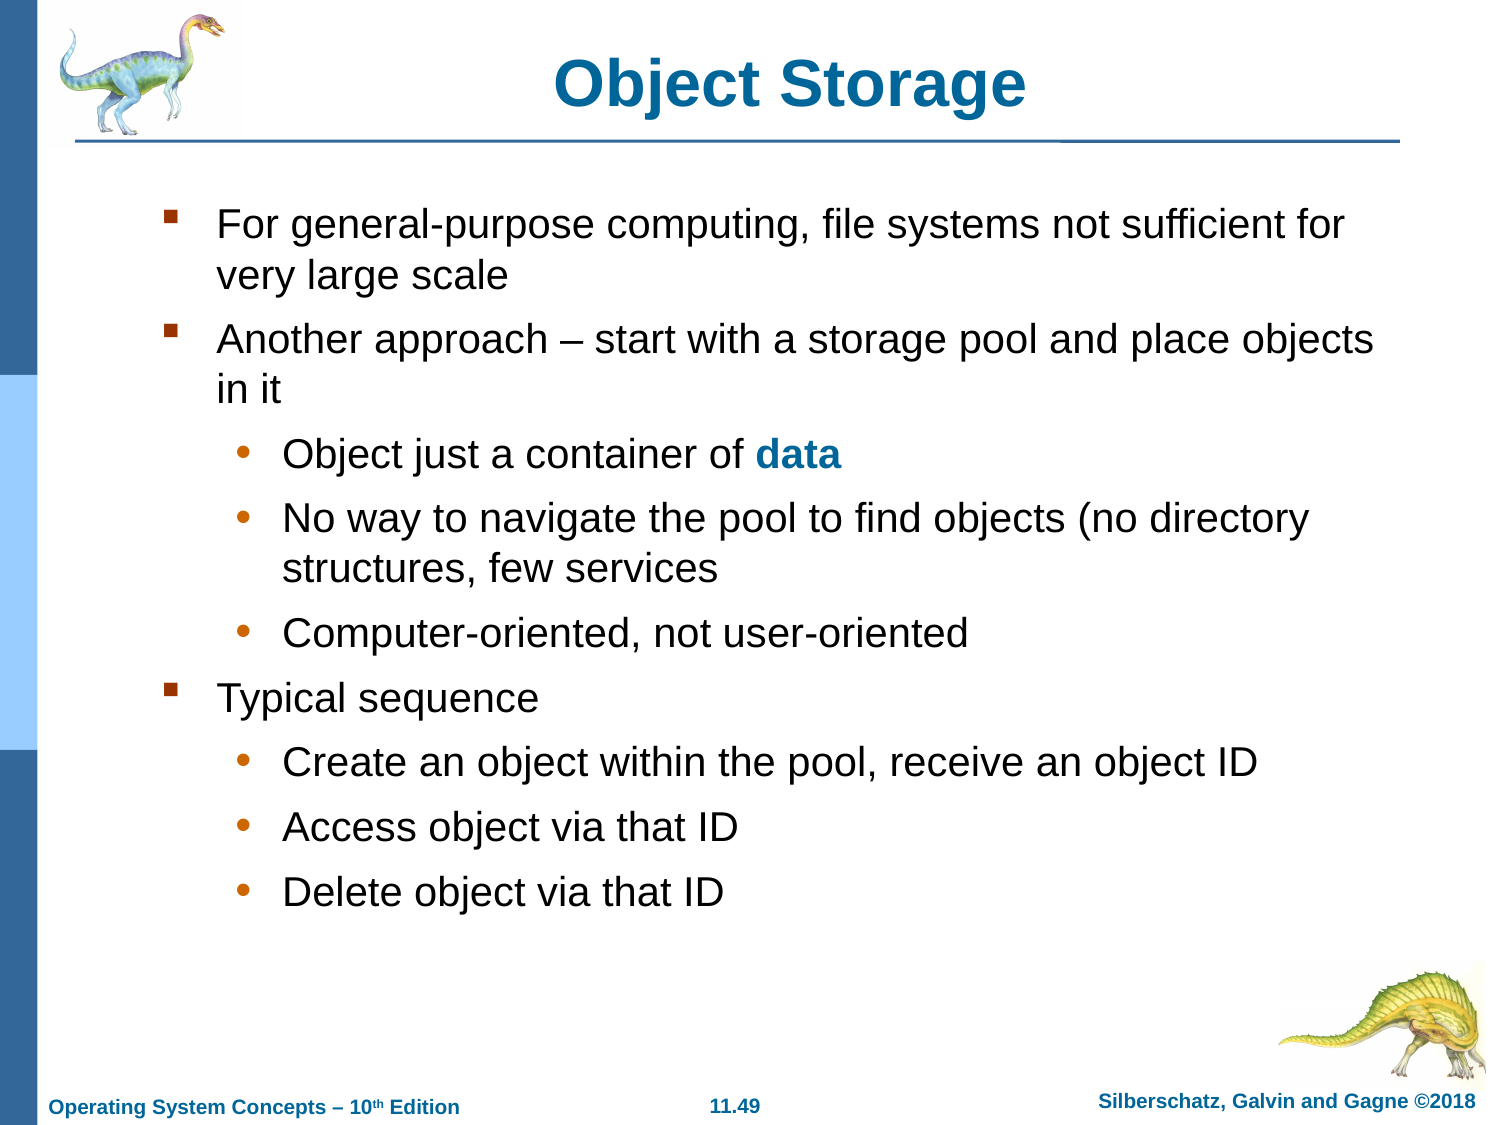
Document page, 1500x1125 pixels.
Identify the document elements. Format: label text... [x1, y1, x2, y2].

list For general-purpose computing, file systems not sufficient for very large scale Another approach – start with a storage pool and place objects in it Object just a container of data No way to navigate the pool to find objects (no directory structures, few services Computer-oriented, not user-oriented Typical sequence Create an object within the pool, receive an object ID Access object via that ID Delete object via that ID [145, 189, 1400, 962]
title Object Storage [156, 33, 1425, 128]
picture [46, 0, 243, 149]
picture [1275, 959, 1486, 1090]
